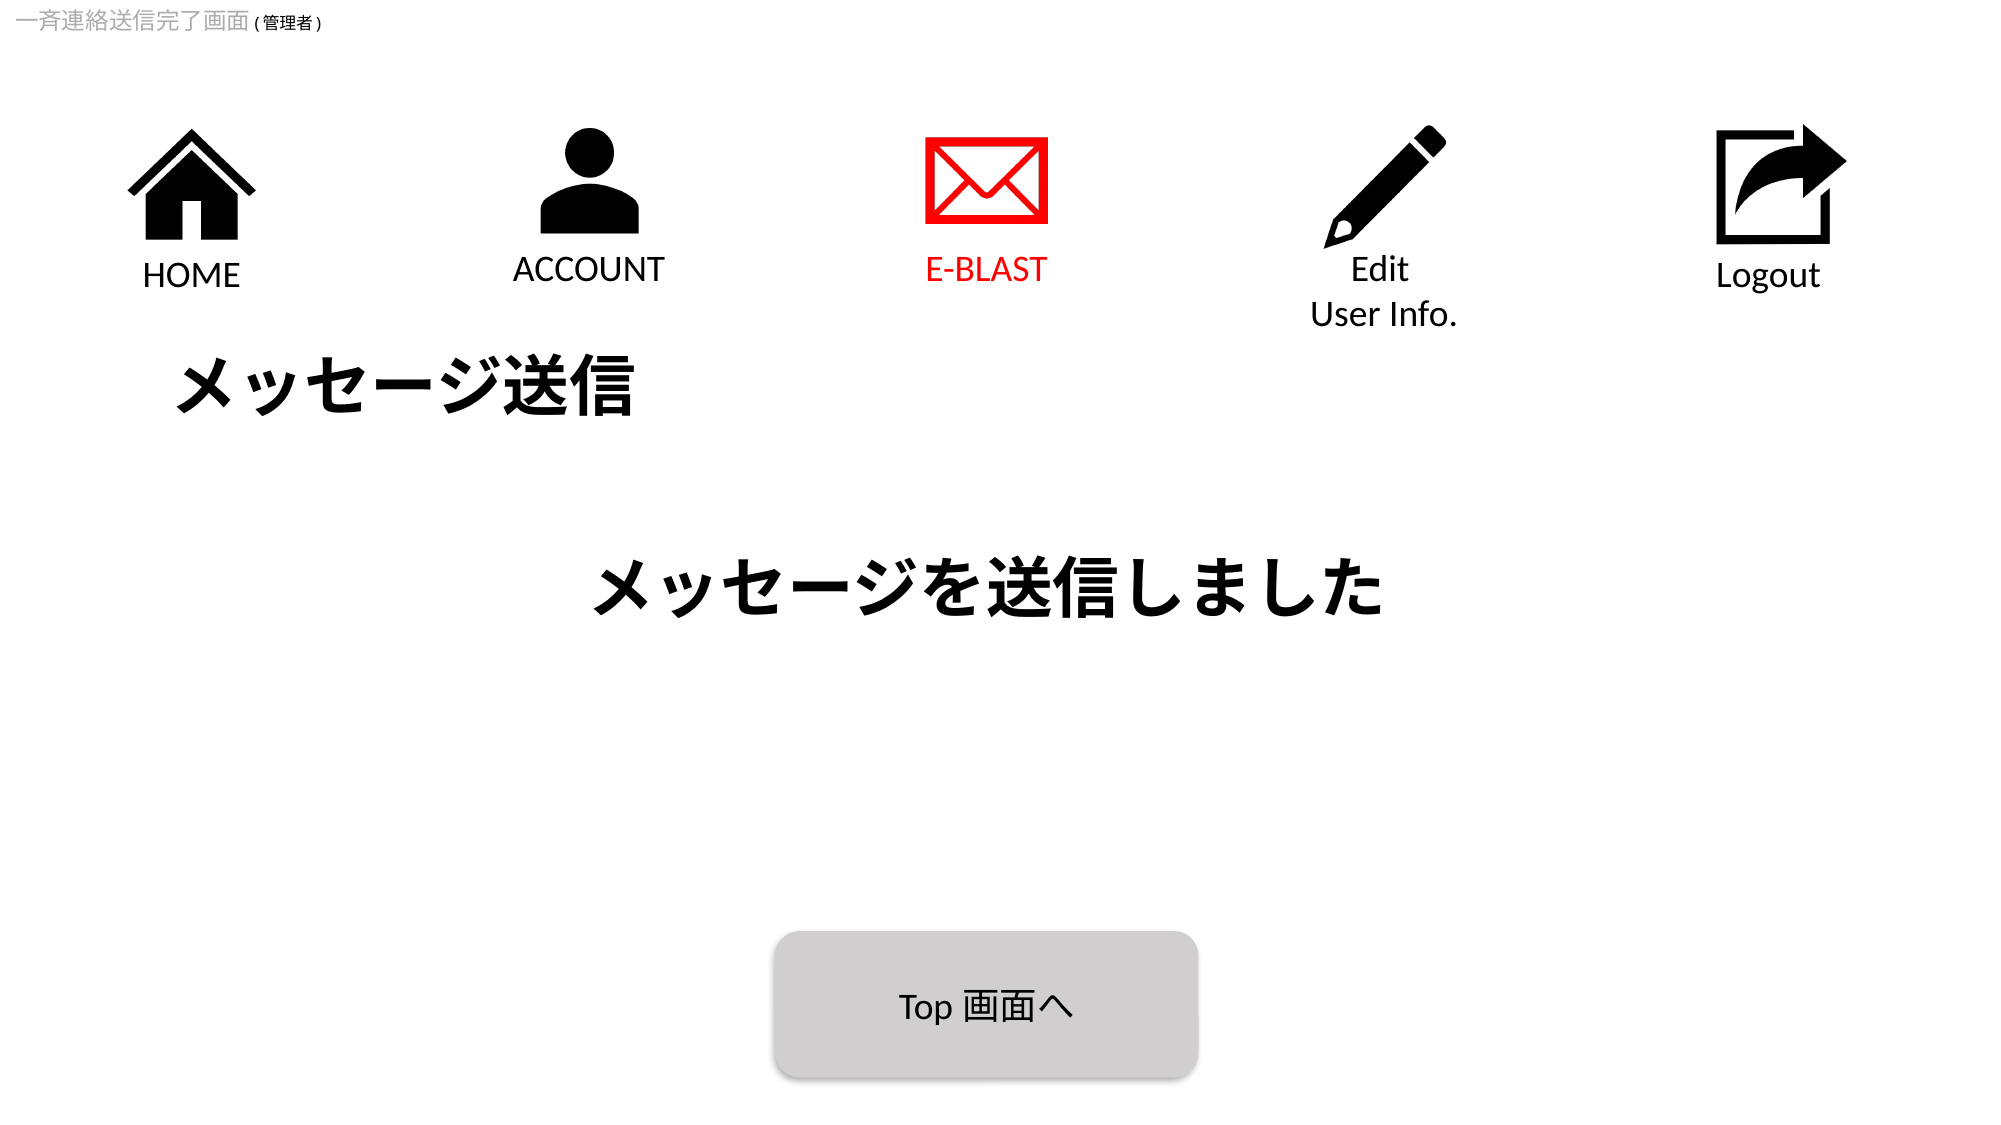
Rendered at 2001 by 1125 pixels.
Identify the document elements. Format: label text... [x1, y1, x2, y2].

text_box メッセージ送信 [85, 336, 723, 432]
text_box Top画面へ [774, 930, 1200, 1079]
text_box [98, 106, 1902, 344]
text_box メッセージを送信しました [438, 538, 1536, 633]
title 一斉連絡送信完了画面(管理者) [0, 0, 339, 44]
